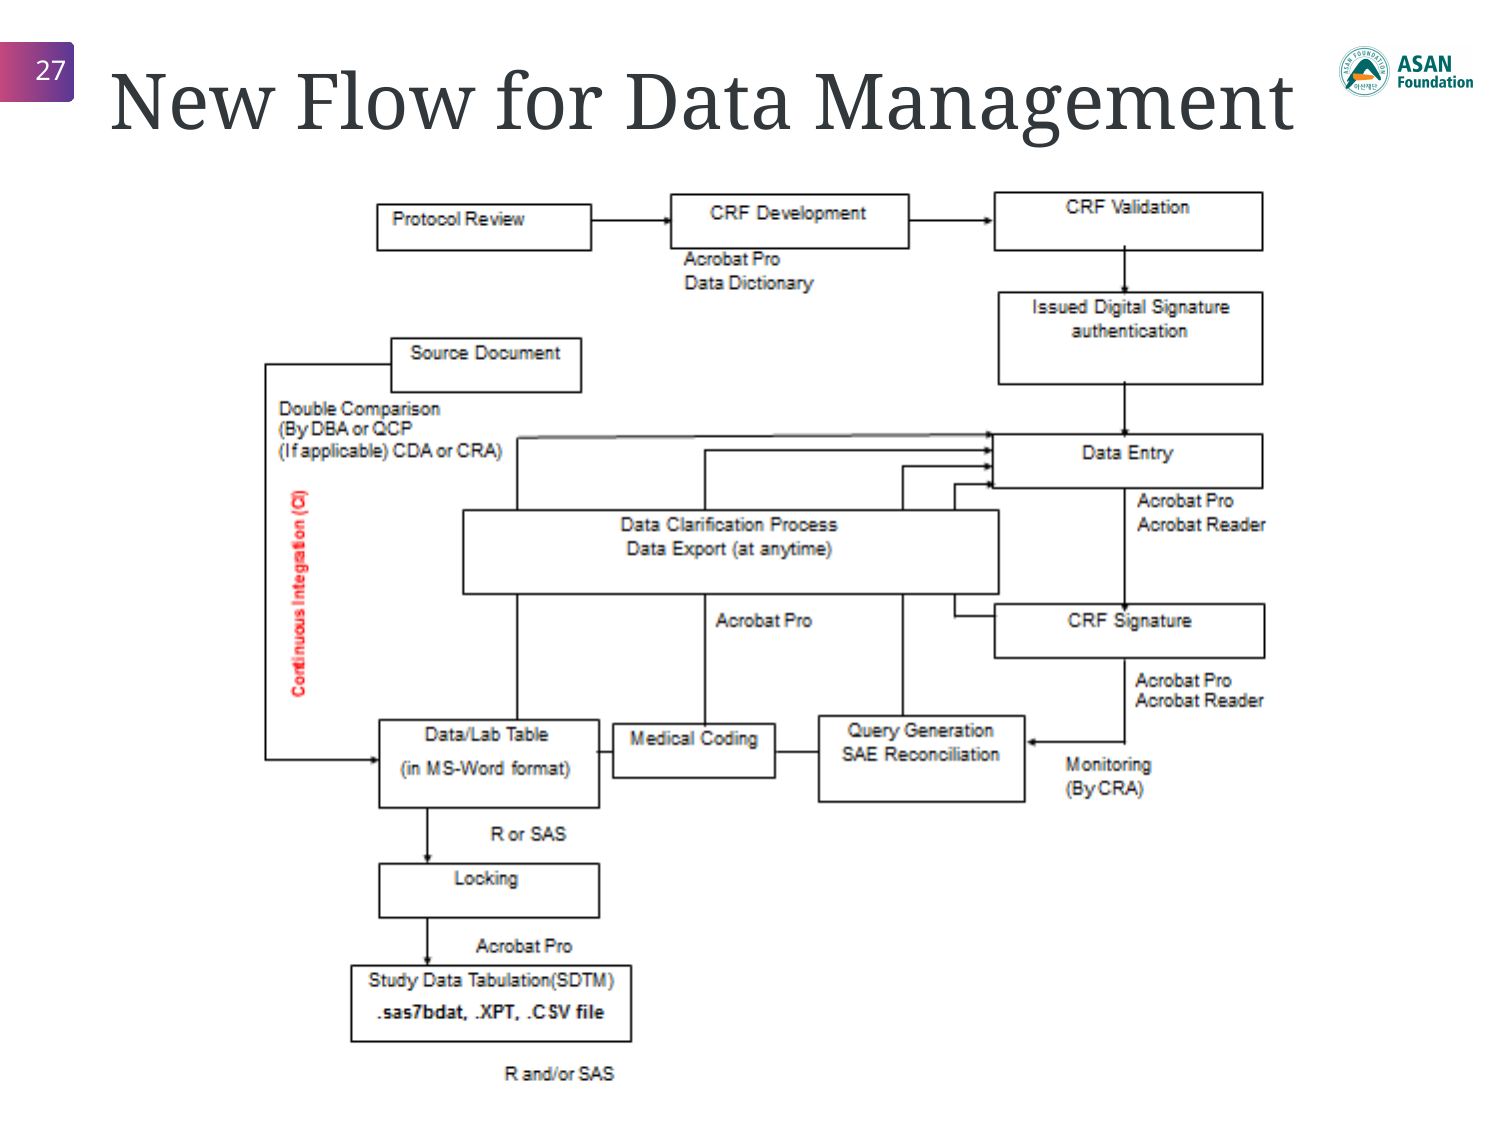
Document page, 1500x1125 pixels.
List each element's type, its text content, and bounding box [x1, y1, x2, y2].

picture [1339, 46, 1473, 97]
title New Flow for Data Management [103, 59, 1397, 278]
slide_number 27 [0, 41, 75, 102]
picture [239, 166, 1282, 1107]
